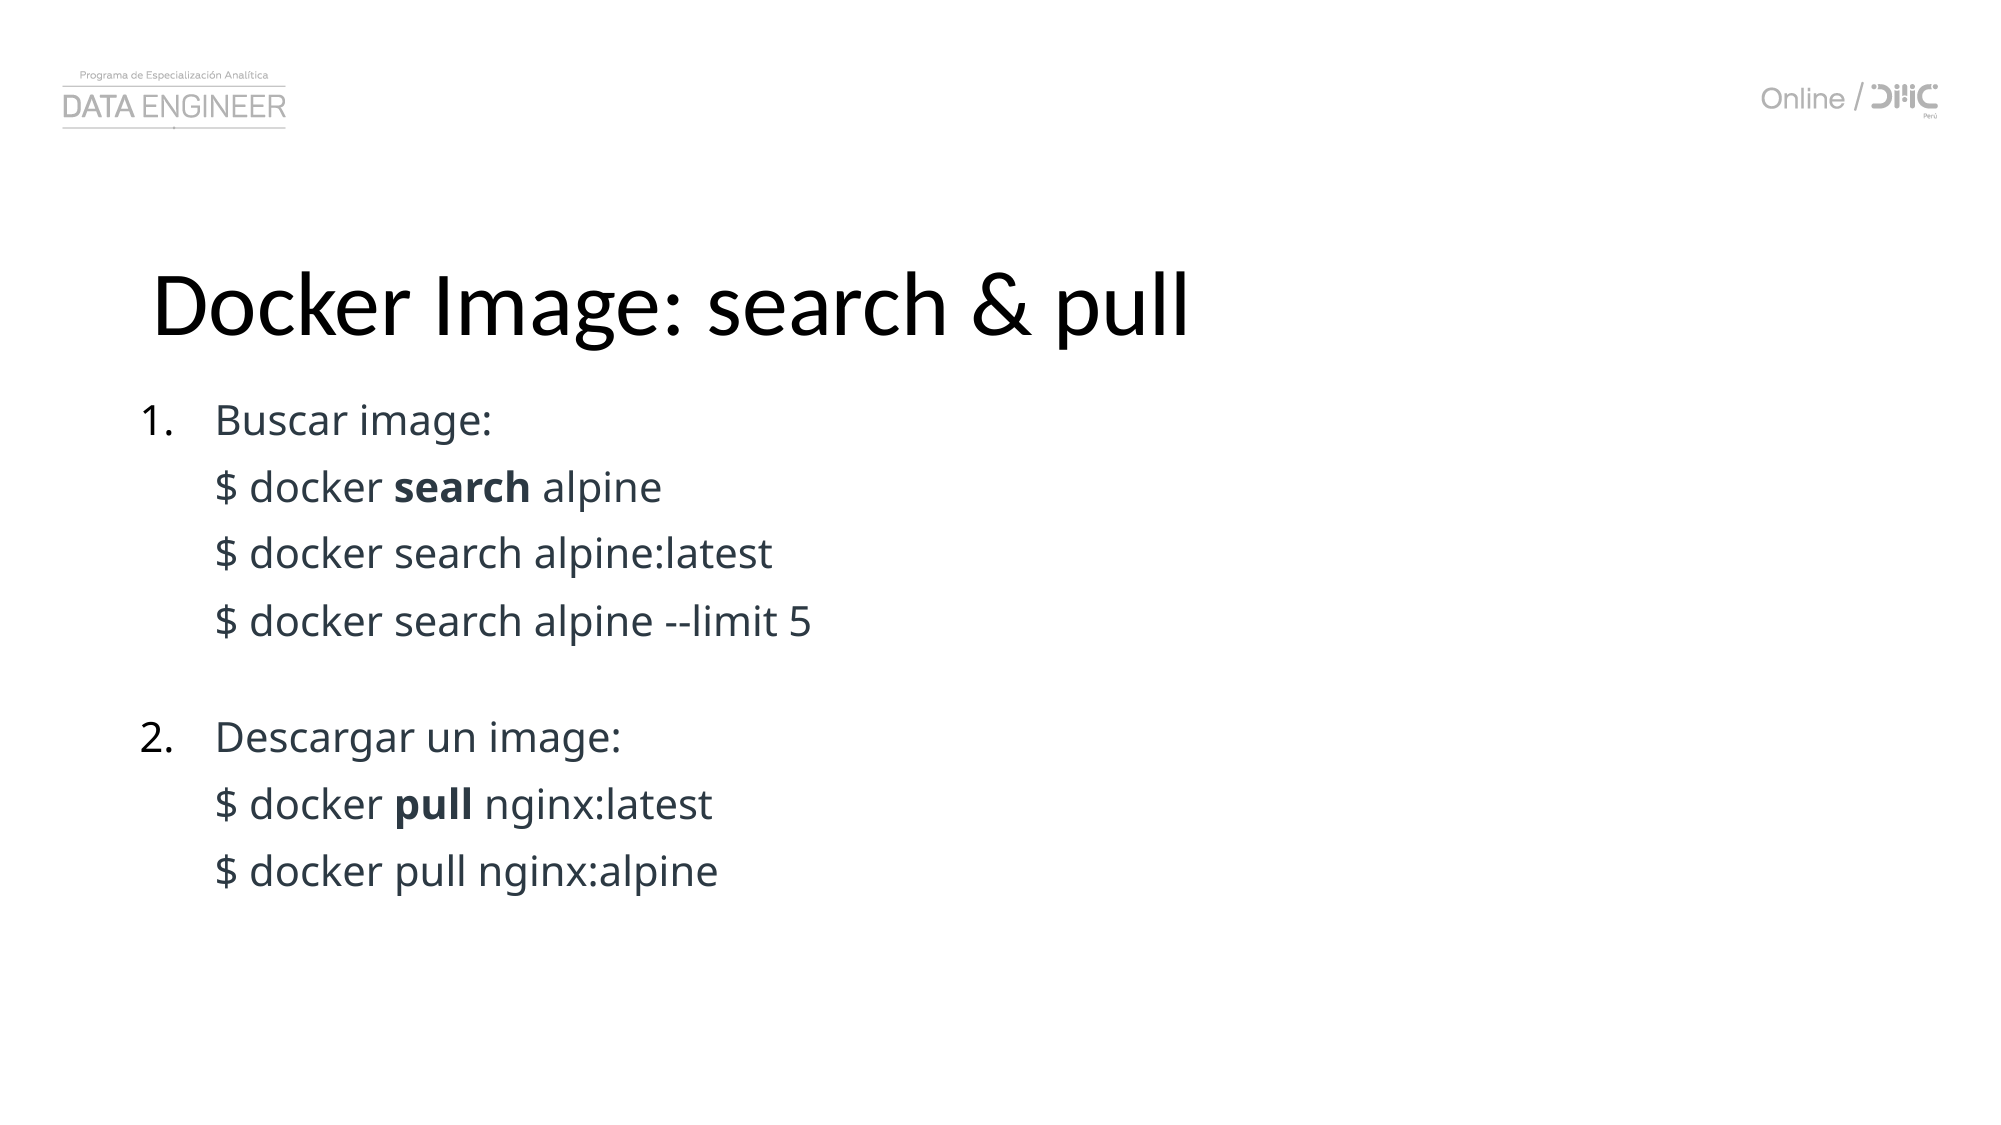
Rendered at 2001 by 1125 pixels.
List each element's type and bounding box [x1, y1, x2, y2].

list [0, 0, 2000, 1125]
